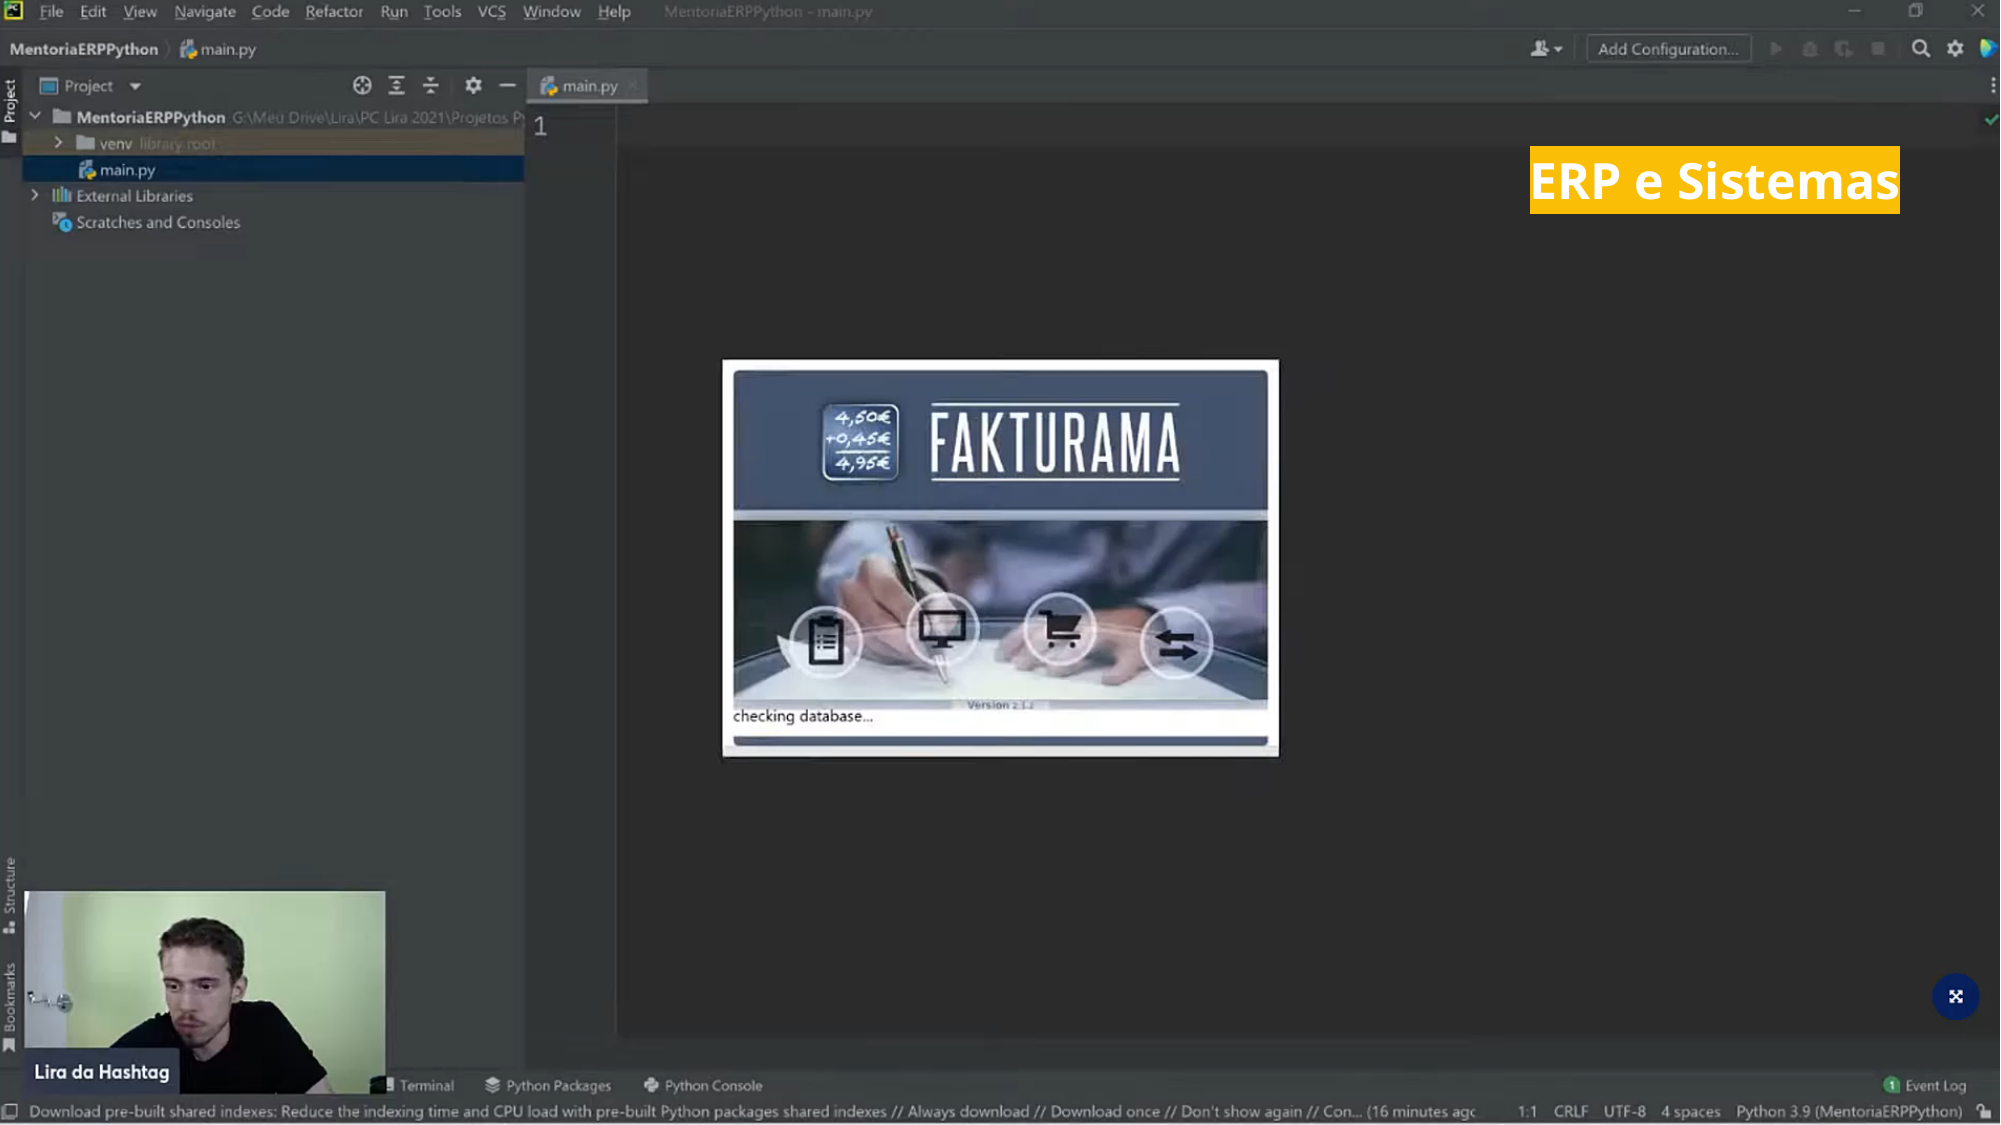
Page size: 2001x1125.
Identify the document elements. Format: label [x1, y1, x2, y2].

text_box [0, 0, 2000, 1125]
